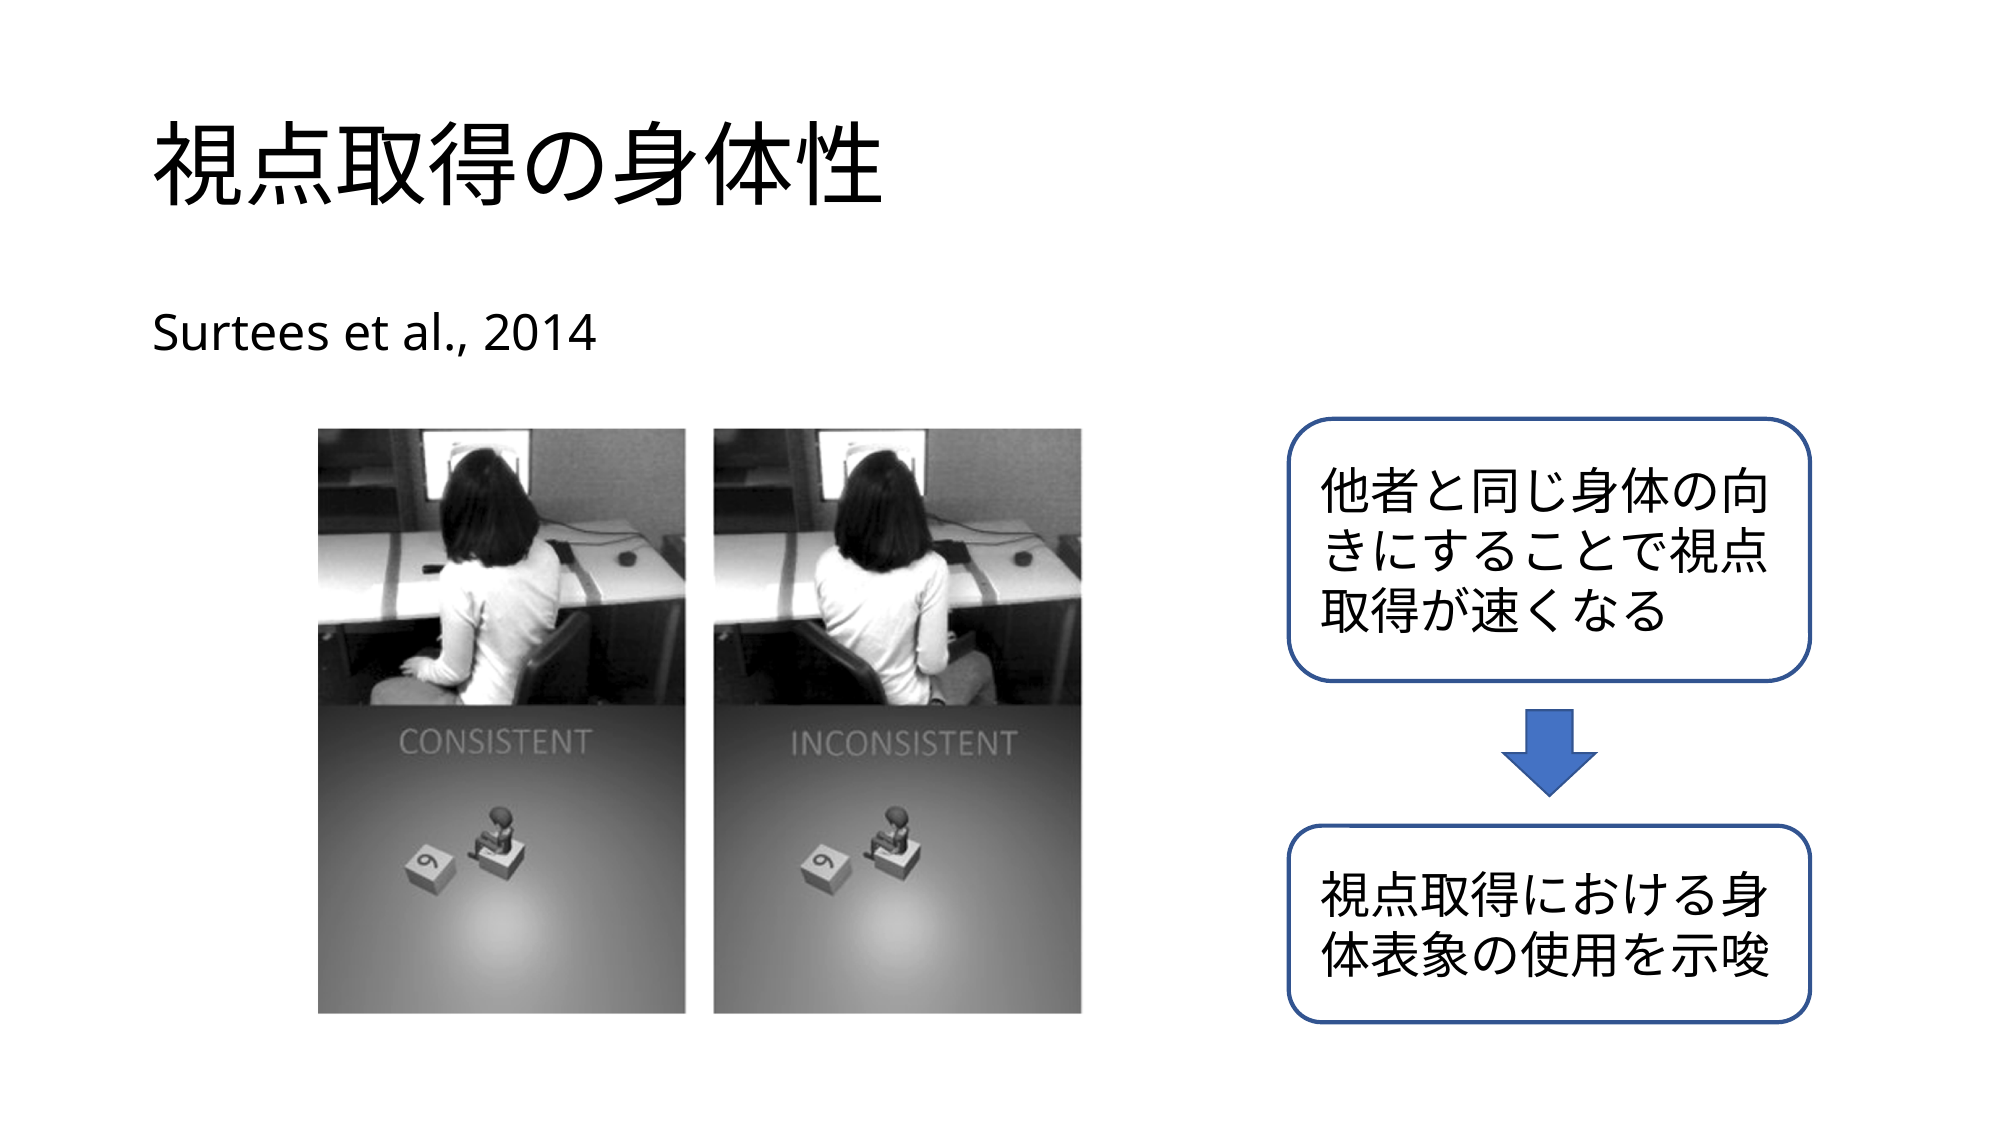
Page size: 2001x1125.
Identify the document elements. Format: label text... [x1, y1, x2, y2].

picture [296, 411, 1093, 1024]
text_box [1287, 824, 1812, 1024]
text_box 視点取得における身体表象の使用を示唆 [1305, 855, 1794, 991]
text_box [1287, 417, 1812, 683]
title 視点取得の身体性 [137, 59, 1863, 278]
text_box 他者と同じ身体の向きにすることで視点取得が速くなる [1305, 452, 1794, 648]
list Surtees et al., 2014 [137, 299, 1863, 1014]
text_box [1500, 709, 1599, 798]
